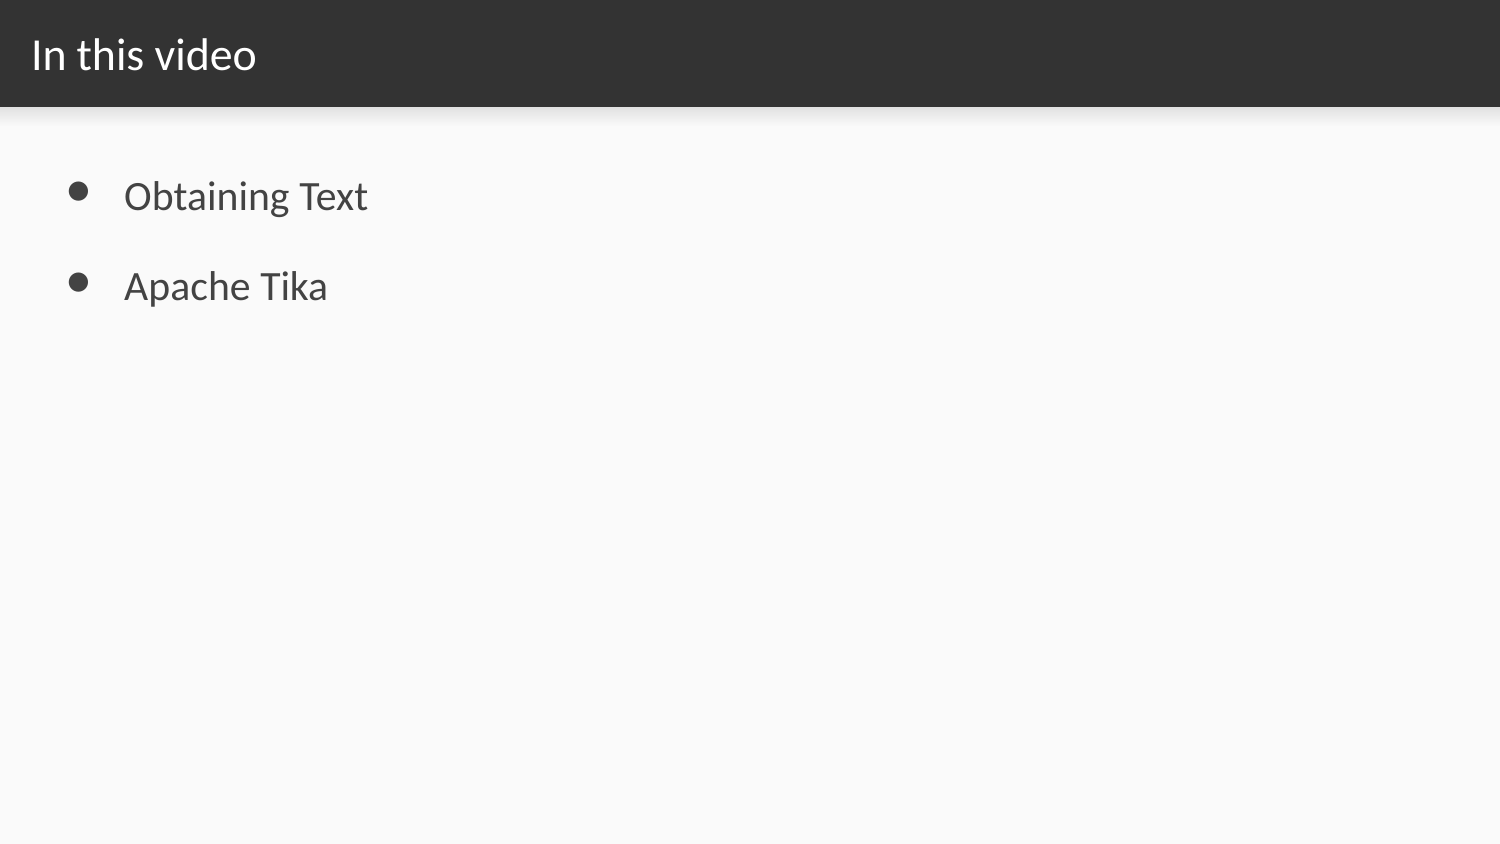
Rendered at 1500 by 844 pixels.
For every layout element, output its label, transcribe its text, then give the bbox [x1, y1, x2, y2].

title In this video [16, 2, 1464, 102]
list Obtaining Text Apache Tika [34, 145, 1465, 806]
